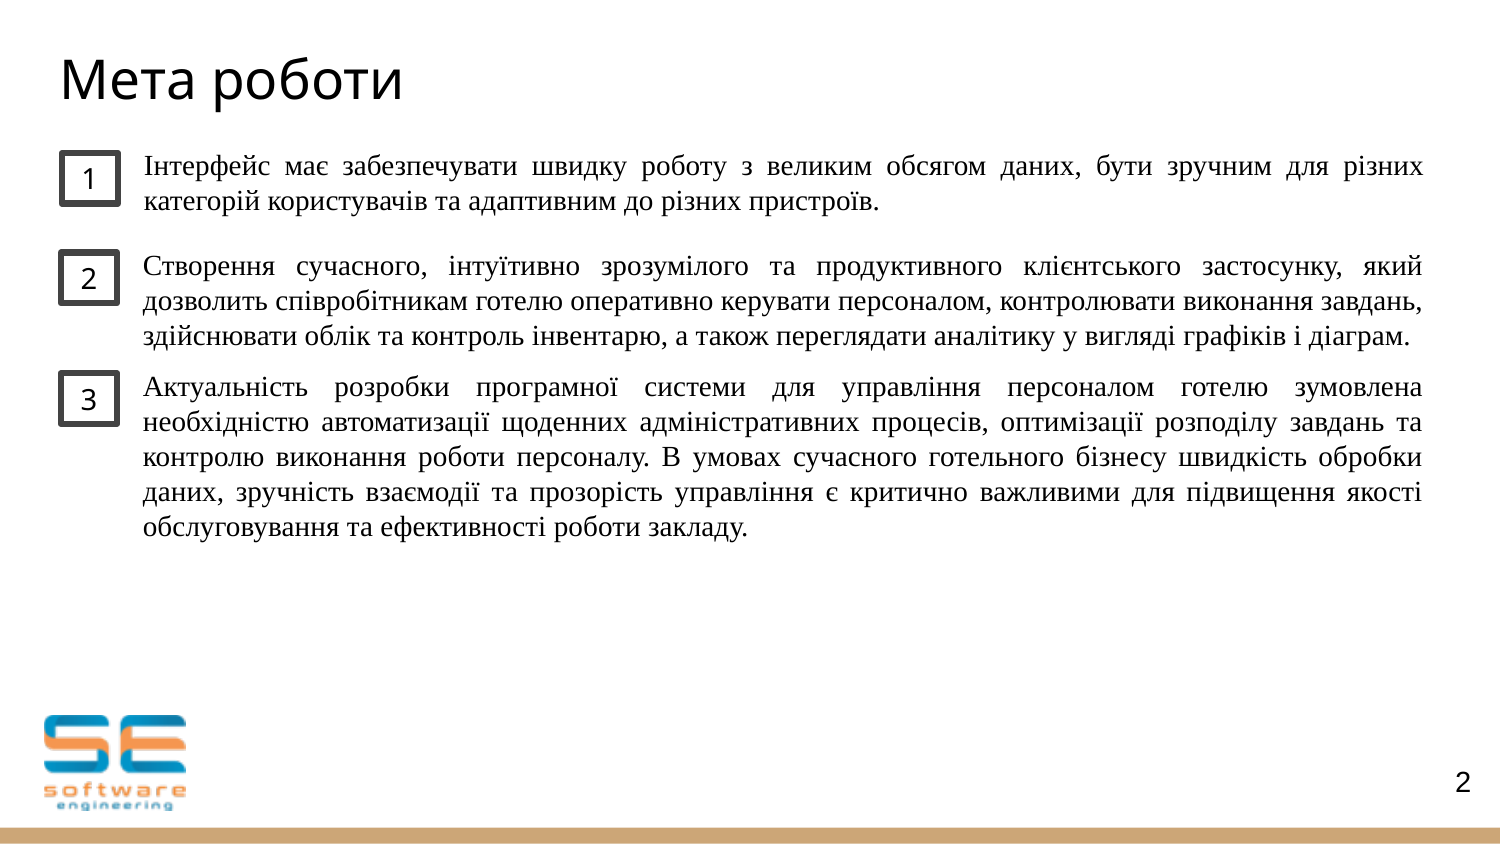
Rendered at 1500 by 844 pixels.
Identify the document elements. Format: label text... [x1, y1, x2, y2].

text_box Інтерфейс має забезпечувати швидку роботу з великим обсягом даних, бути зручним для різних категорій користувачів та адаптивним до різних пристроїв. [128, 131, 1440, 233]
title Мета роботи [44, 30, 423, 126]
text_box 2 [60, 252, 117, 304]
picture [43, 714, 186, 811]
list Актуальність розробки програмної системи для управління персоналом готелю зумовлена необхідністю автоматизації щоденних адміністративних процесів, оптимізації розподілу завдань та контролю виконання роботи персоналу. В умовах сучасного готельного бізнесу швидкість обробки даних, зручність взаємодії та прозорість управління є критично важливими для підвищення якості обслуговування та ефективності роботи закладу. [127, 352, 1439, 550]
list Створення сучасного, інтуїтивно зрозумілого та продуктивного клієнтського застосунку, який дозволить співробітникам готелю оперативно керувати персоналом, контролювати виконання завдань, здійснювати облік та контроль інвентарю, а також переглядати аналітику у вигляді графіків і діаграм. [127, 231, 1439, 352]
text_box 3 [60, 373, 117, 424]
text_box ‹#› [1440, 755, 1487, 806]
text_box 1 [61, 153, 118, 204]
